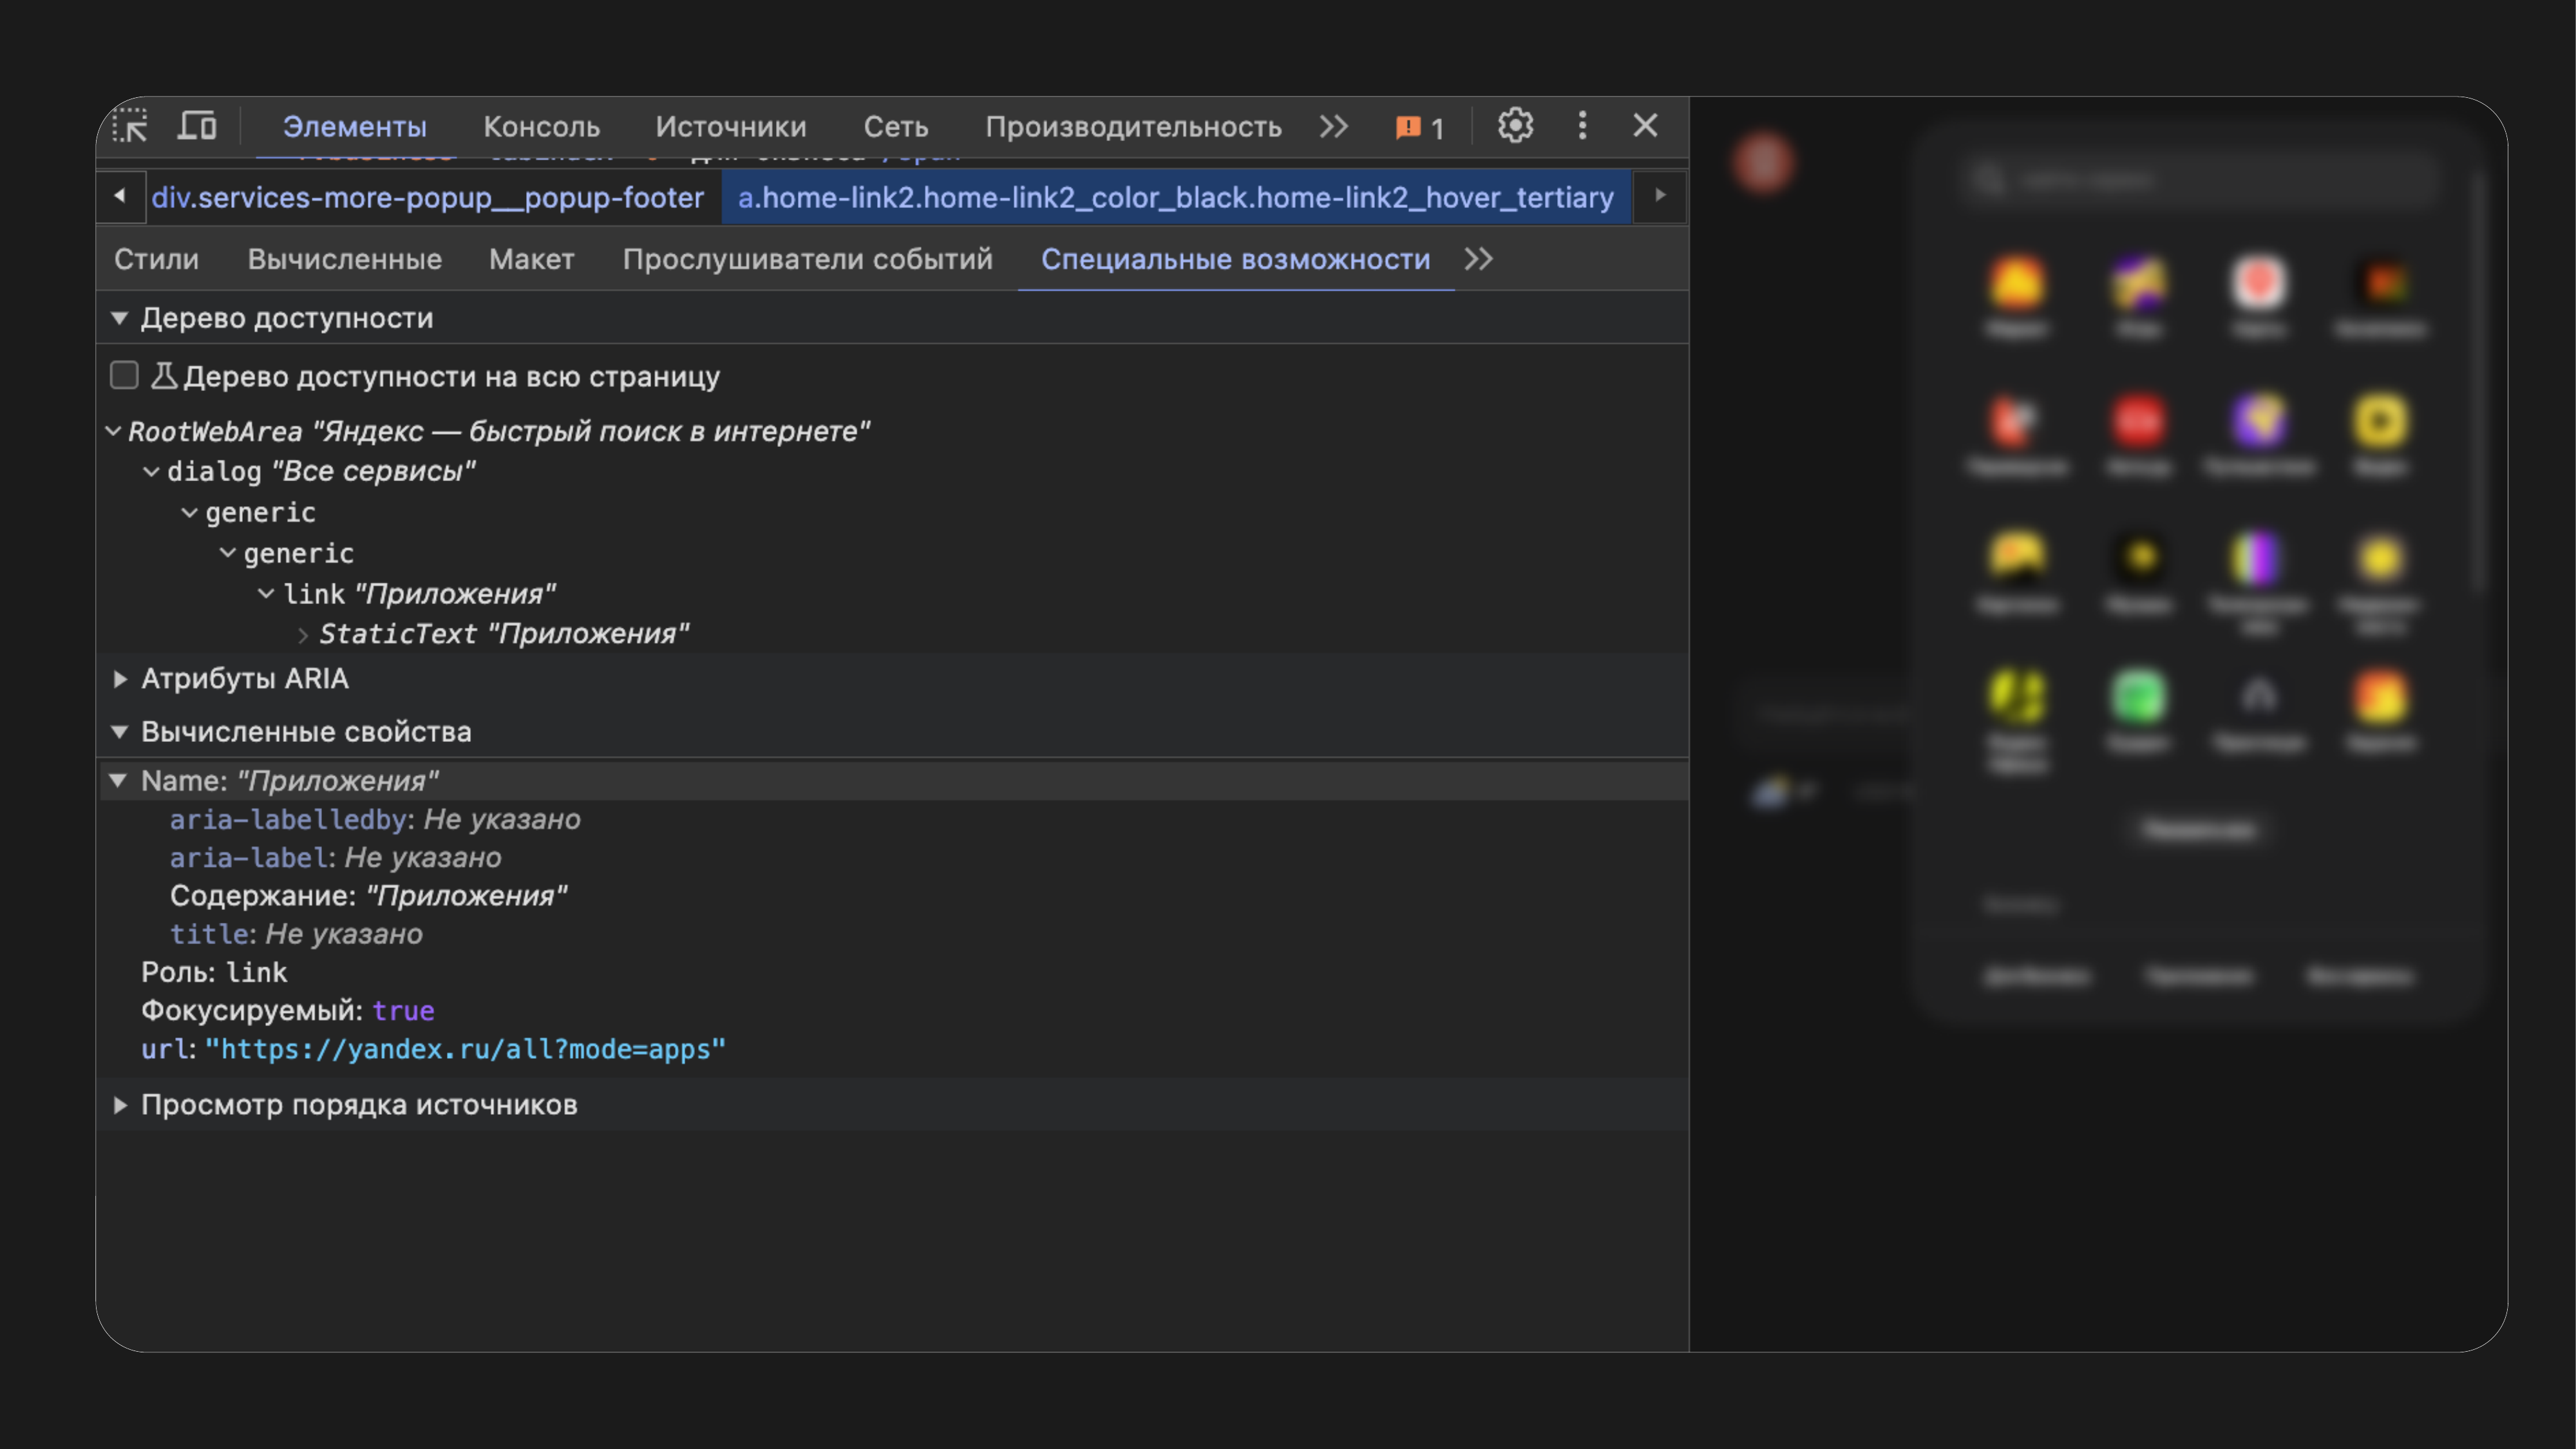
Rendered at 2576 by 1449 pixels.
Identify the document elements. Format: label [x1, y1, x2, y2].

picture [95, 96, 2509, 1353]
